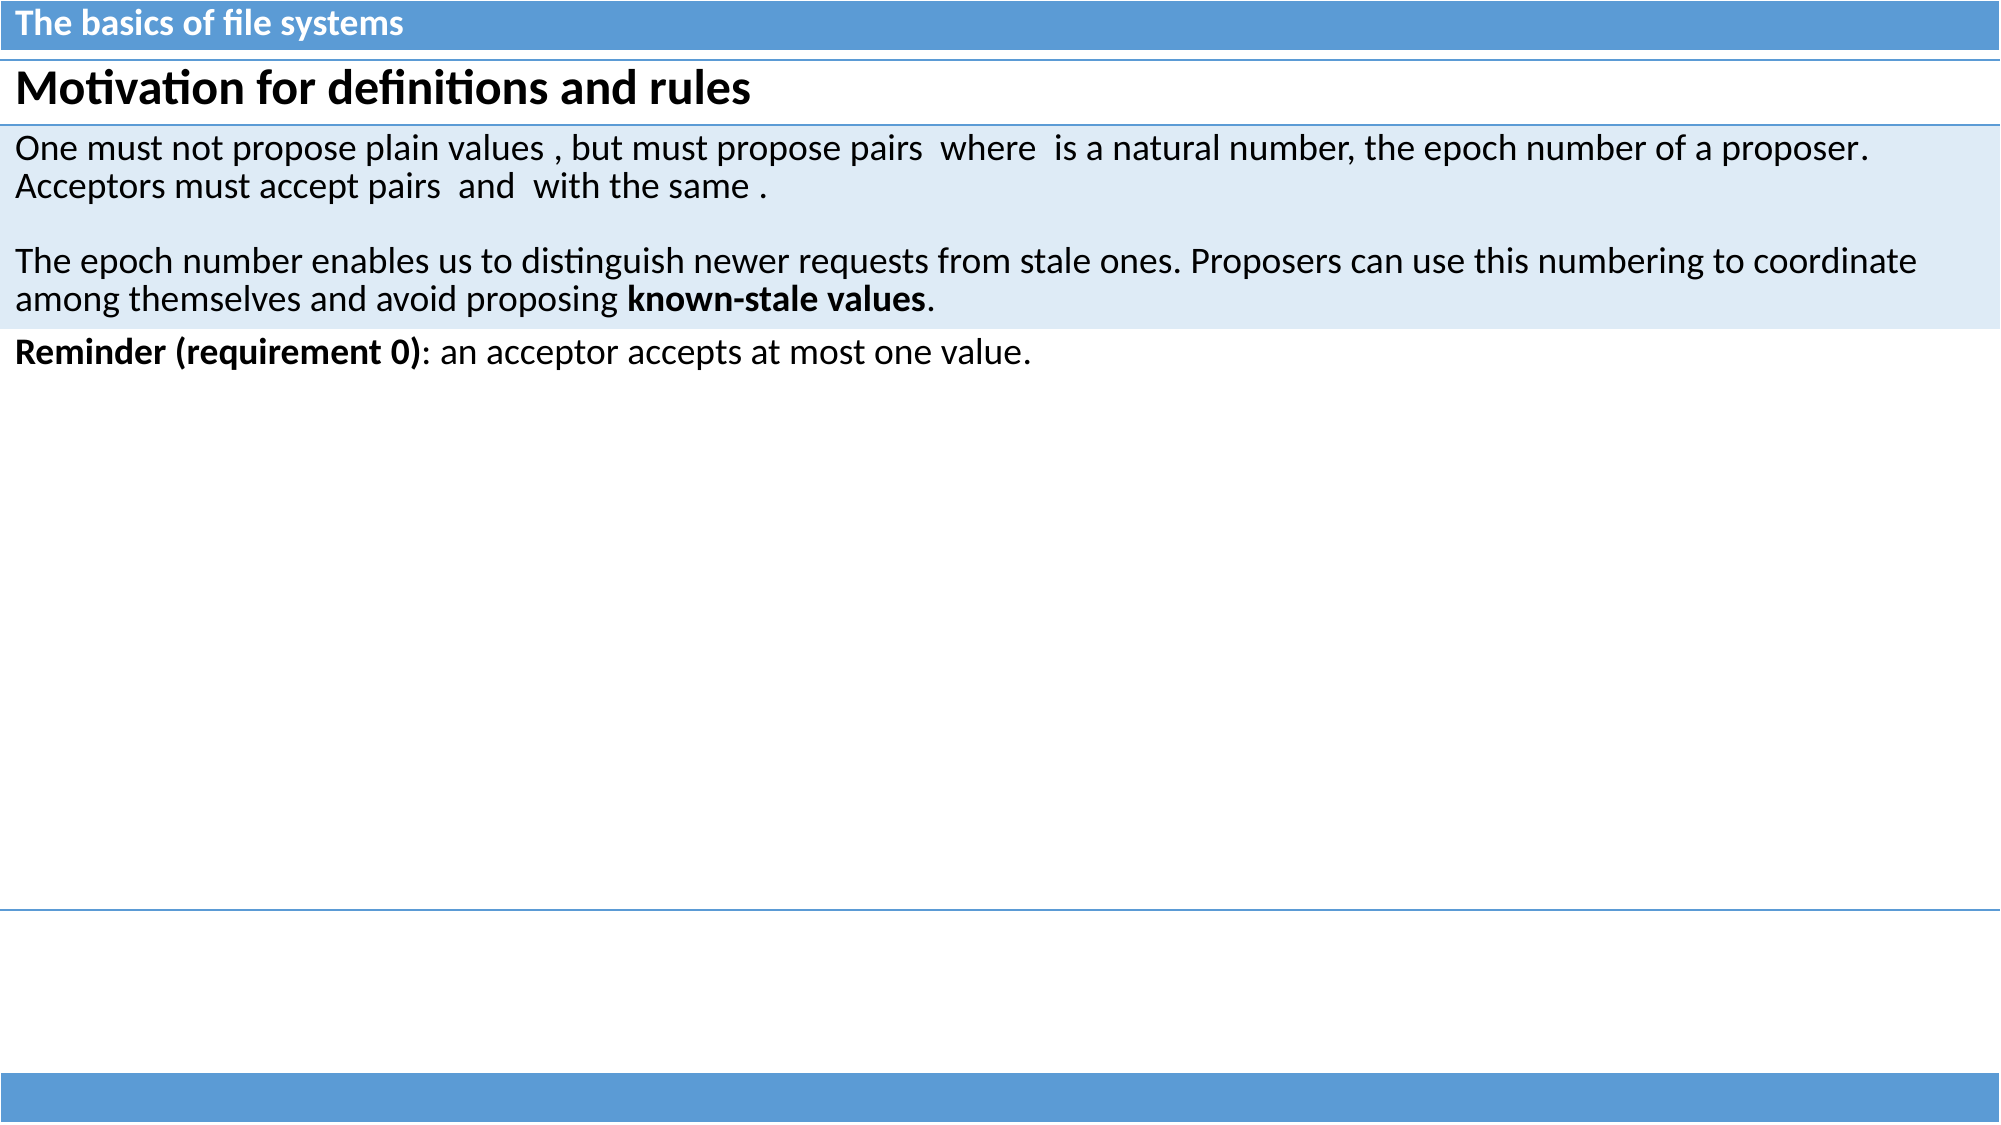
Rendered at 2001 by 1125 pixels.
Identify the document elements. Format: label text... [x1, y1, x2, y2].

table_header [1, 1073, 1999, 1122]
table_header The basics of file systems [1, 1, 1999, 50]
